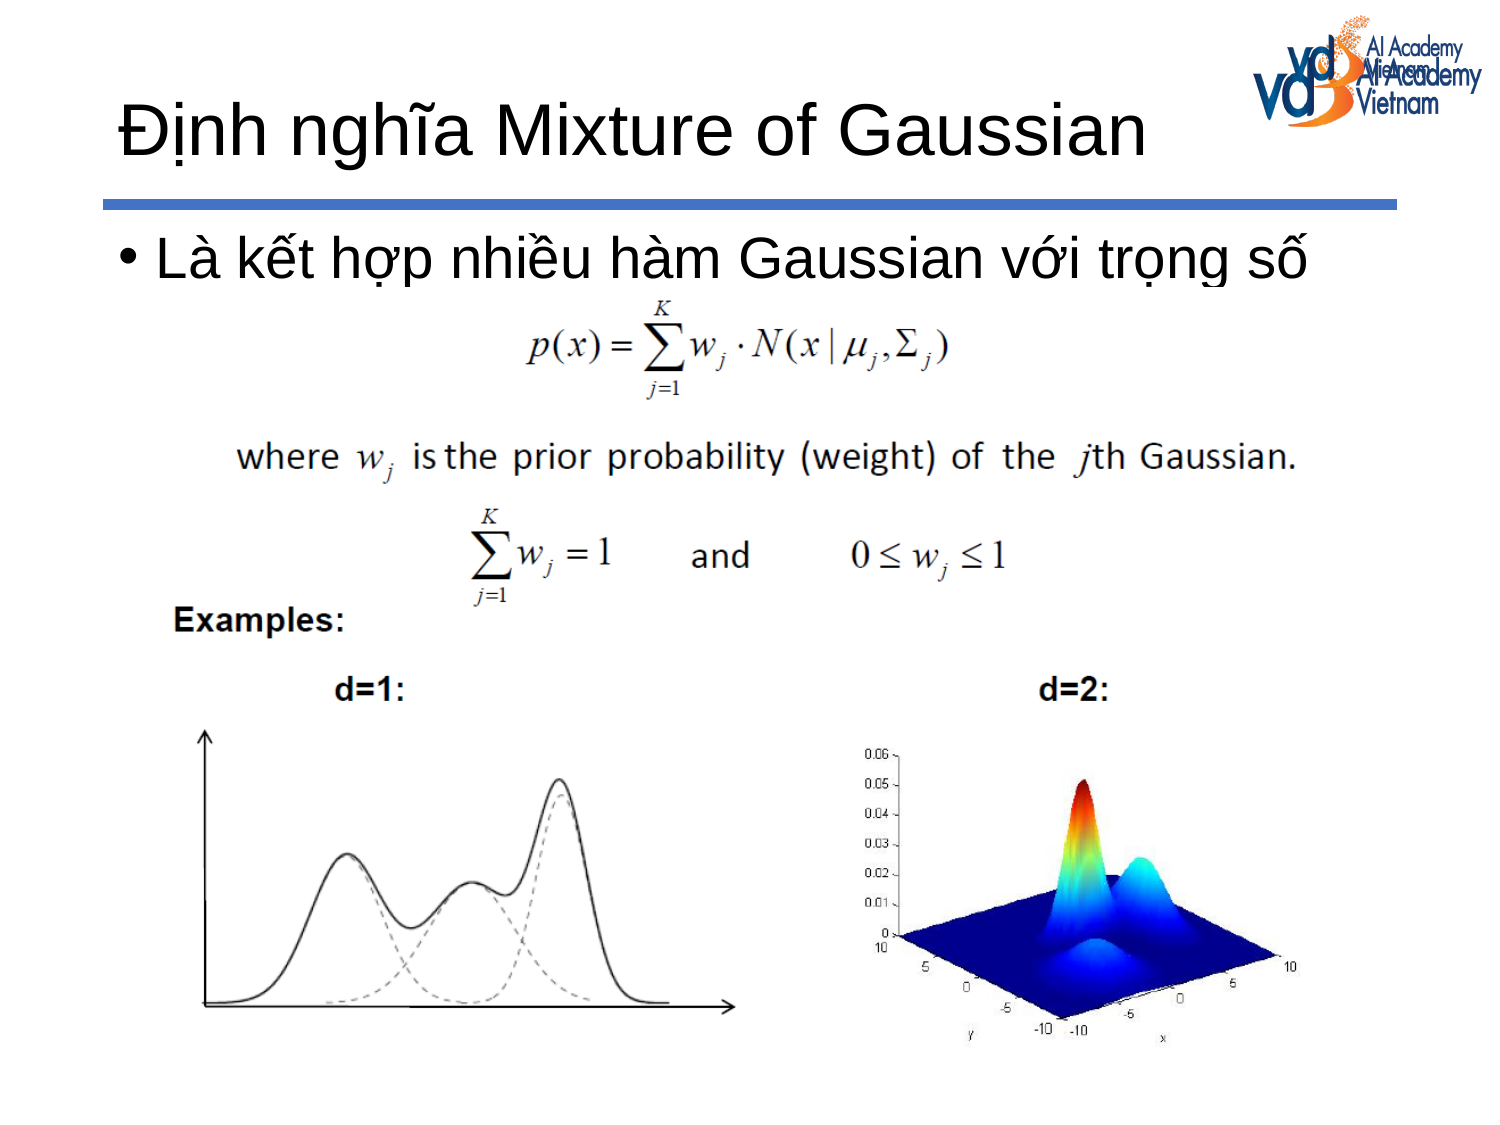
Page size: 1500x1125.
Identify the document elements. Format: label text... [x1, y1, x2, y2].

picture [1253, 15, 1482, 127]
list Là kết hợp nhiều hàm Gaussian với trọng số [103, 212, 1397, 1125]
title Định nghĩa Mixture of Gaussian [103, 59, 1397, 204]
picture [112, 287, 1345, 1049]
